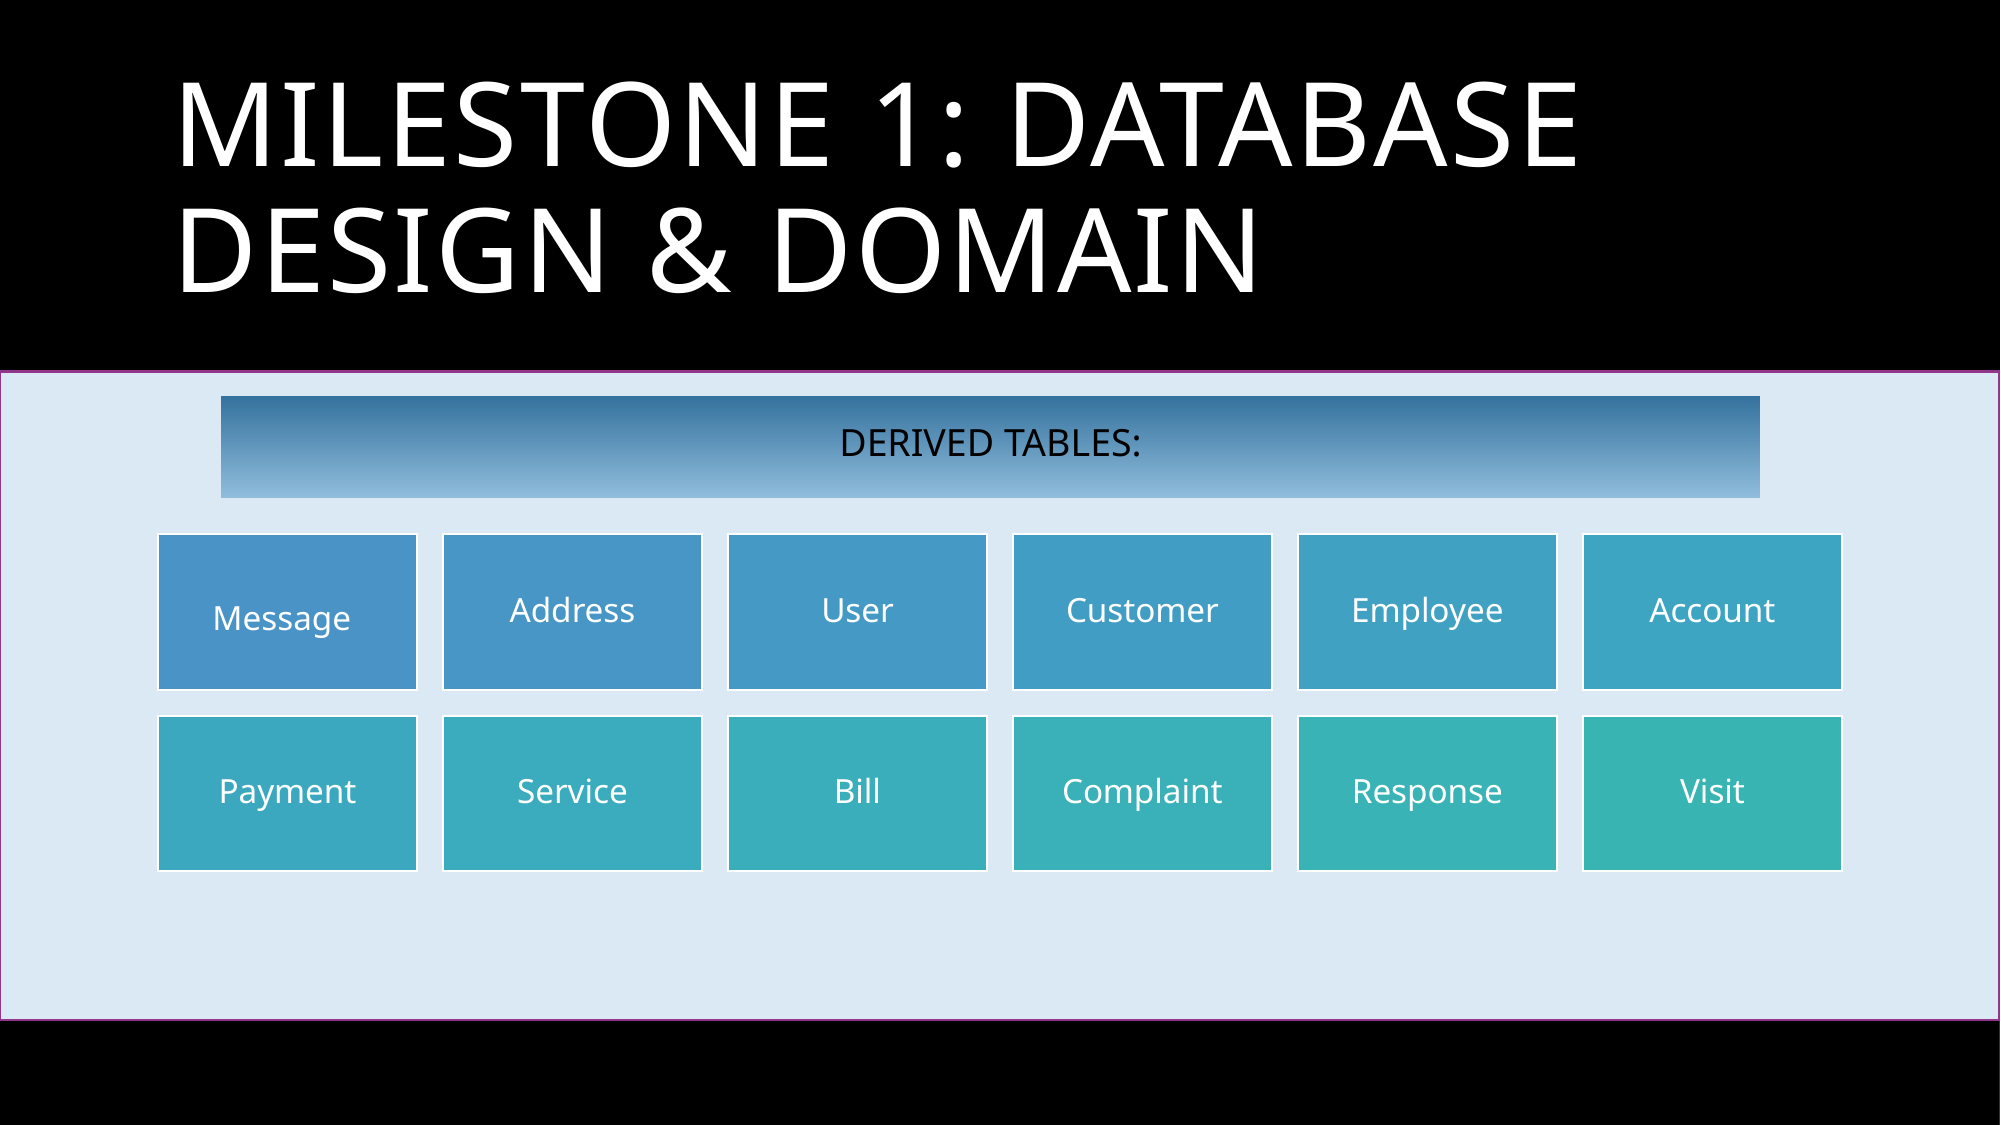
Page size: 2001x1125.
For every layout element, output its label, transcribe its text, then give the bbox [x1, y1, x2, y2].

text_box [219, 394, 1762, 457]
text_box [0, 370, 2000, 1021]
text_box Milestone 1: Database Design & Domain [157, 52, 1842, 332]
text_box DERIVED TABLES: [246, 411, 1735, 457]
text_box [157, 457, 1843, 948]
text_box [0, 1021, 2000, 1125]
text_box [0, 0, 2000, 370]
